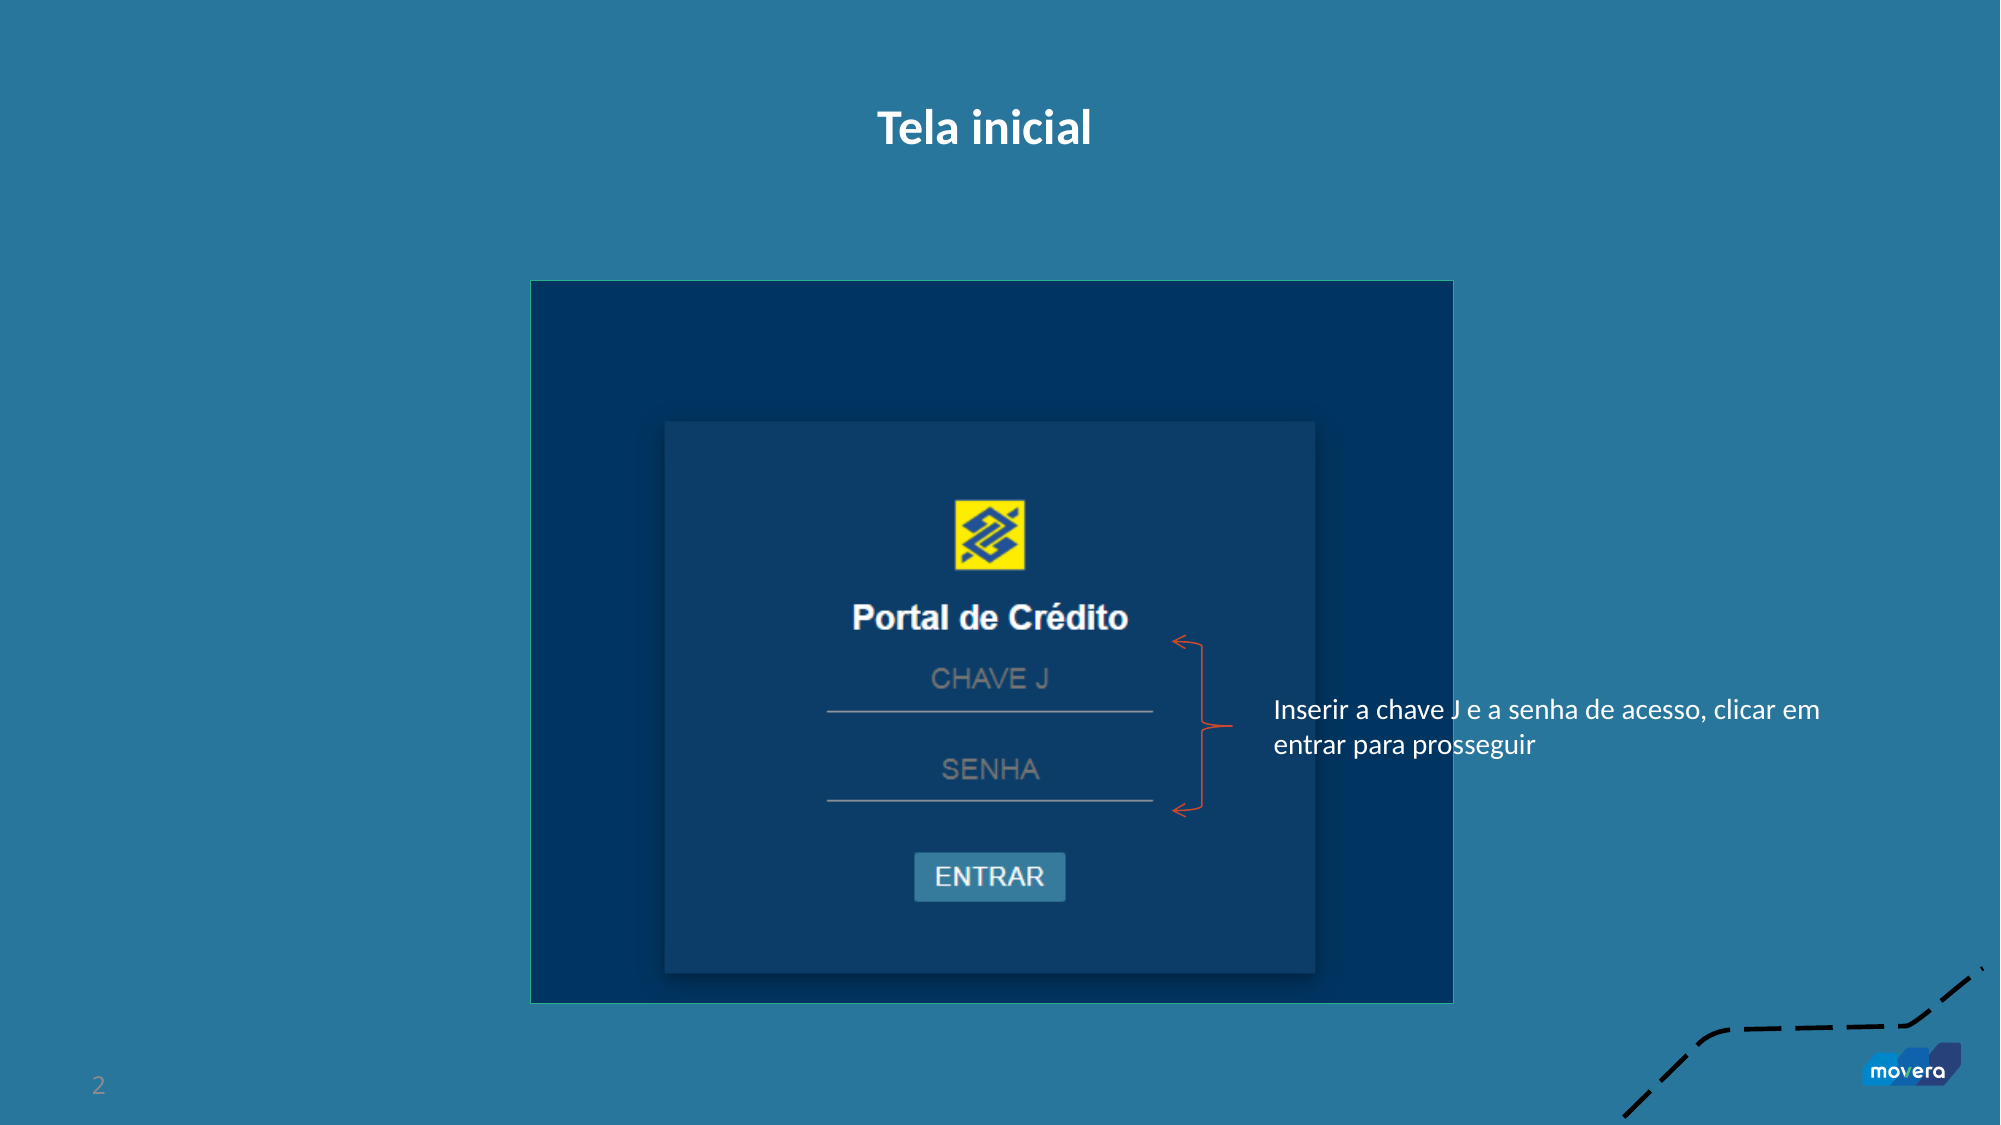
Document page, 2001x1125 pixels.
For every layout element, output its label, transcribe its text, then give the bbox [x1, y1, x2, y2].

text_box Tela inicial [863, 87, 1233, 163]
picture [1872, 1067, 1886, 1077]
slide_number 2 [68, 1007, 106, 1125]
picture [1862, 1042, 1962, 1086]
text_box Inserir a chave J e a senha de acesso, clicar em entrar para prosseguir [1454, 682, 1874, 768]
text_box [1623, 968, 1983, 1118]
picture [530, 280, 1454, 1004]
